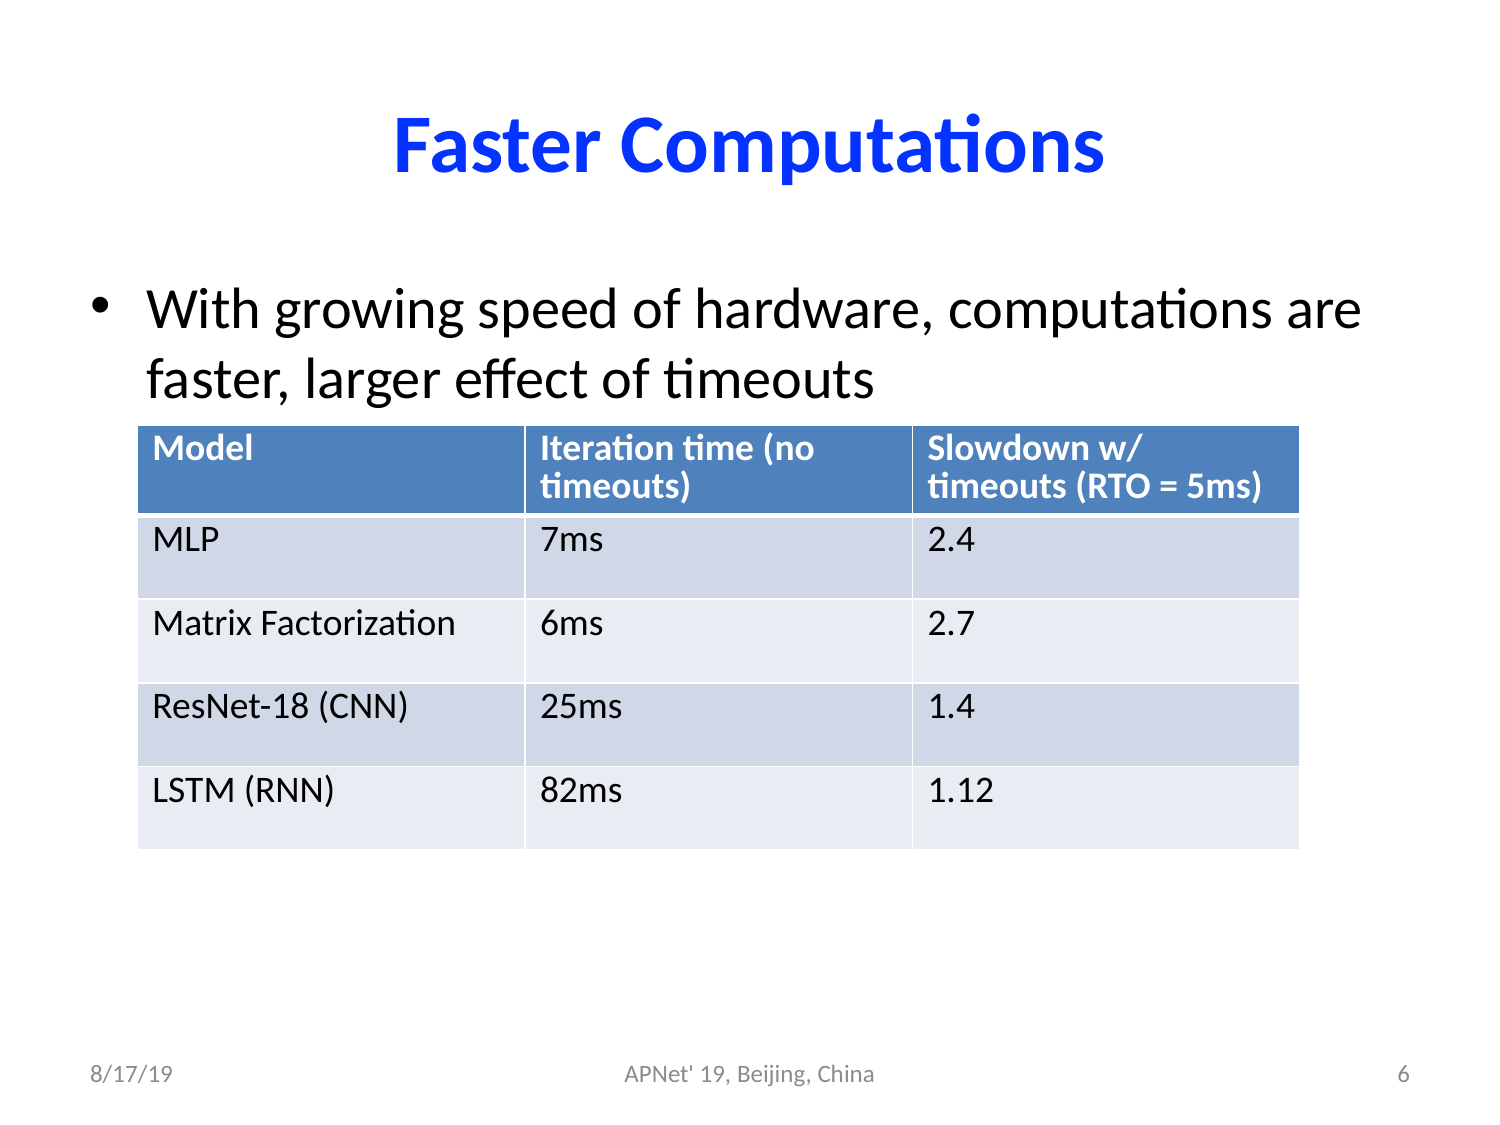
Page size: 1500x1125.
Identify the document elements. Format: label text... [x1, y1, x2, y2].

table_cell ResNet-18 (CNN) [138, 684, 524, 766]
table_header Model [138, 426, 524, 513]
table_cell 25ms [526, 684, 912, 766]
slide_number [75, 1042, 425, 1103]
table_cell Matrix Factorization [138, 600, 524, 682]
footer APNet' 19, Beijing, China [512, 1042, 988, 1103]
title Faster Computations [75, 45, 1425, 233]
slide_number 6 [1074, 1042, 1425, 1103]
table_cell 7ms [526, 518, 912, 598]
table_header Slowdown w/ timeouts (RTO = 5ms) [913, 426, 1299, 513]
table_cell LSTM (RNN) [138, 767, 524, 849]
table_cell 2.4 [913, 518, 1299, 598]
table_cell 82ms [526, 767, 912, 849]
table_cell MLP [138, 518, 524, 598]
table_cell 1.12 [913, 767, 1299, 849]
table_cell 6ms [526, 600, 912, 682]
table_cell 1.4 [913, 684, 1299, 766]
list With growing speed of hardware, computations are faster, larger effect of timeouts [75, 262, 1425, 1005]
table_header Iteration time (no timeouts) [526, 426, 912, 513]
table_cell 2.7 [913, 600, 1299, 682]
